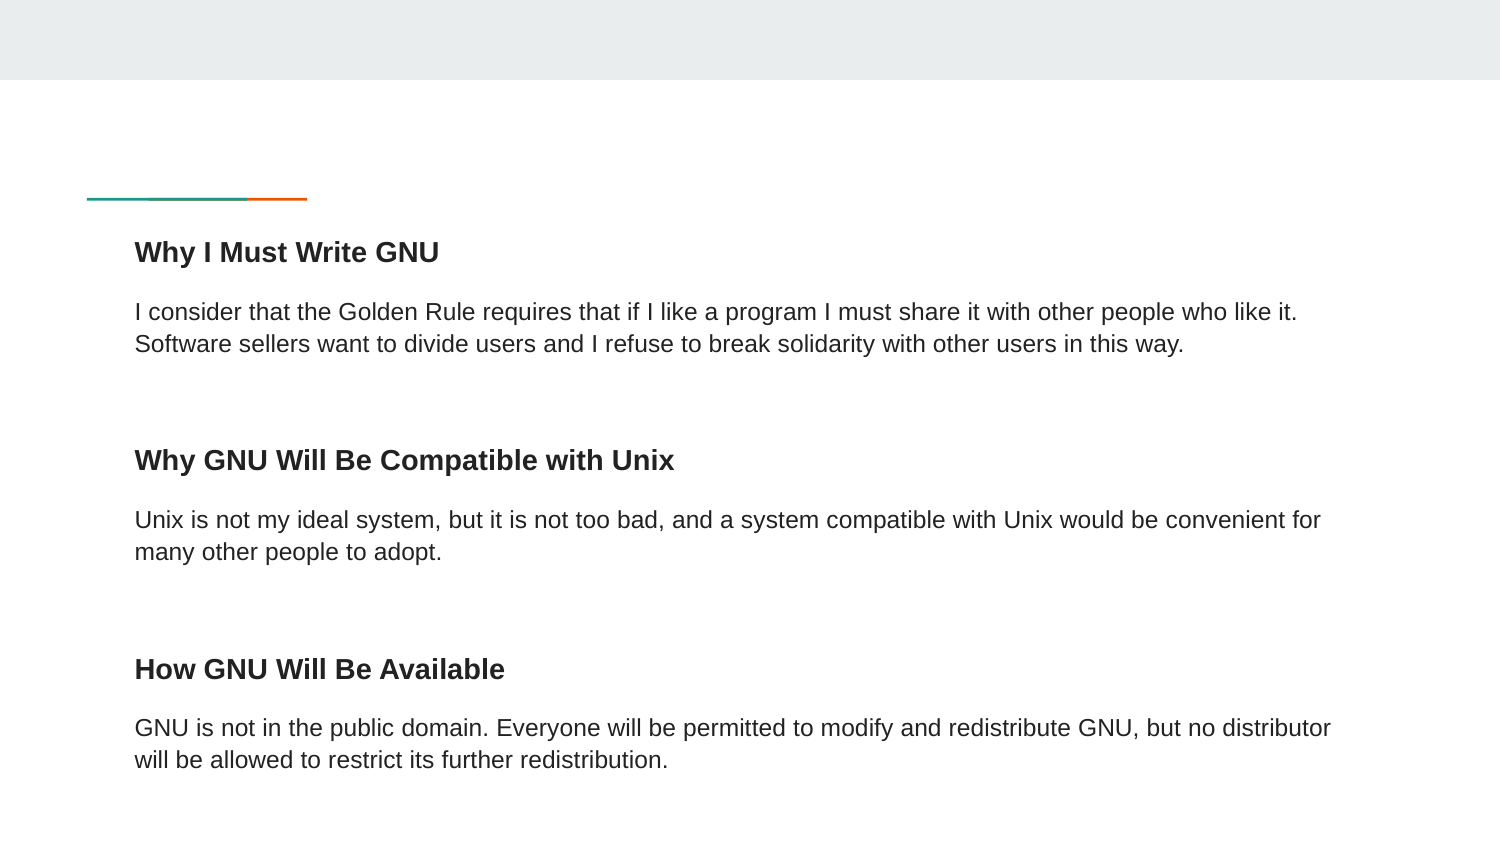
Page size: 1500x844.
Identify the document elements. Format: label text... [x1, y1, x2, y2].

list Why I Must Write GNU I consider that the Golden Rule requires that if I like a program I must share it with other people who like it. Software sellers want to divide users and I refuse to break solidarity with other users in this way. Why GNU Will Be Compatible with Unix Unix is not my ideal system, but it is not too bad, and a system compatible with Unix would be convenient for many other people to adopt. How GNU Will Be Available GNU is not in the public domain. Everyone will be permitted to modify and redistribute GNU, but no distributor will be allowed to restrict its further redistribution. [119, 216, 1381, 794]
